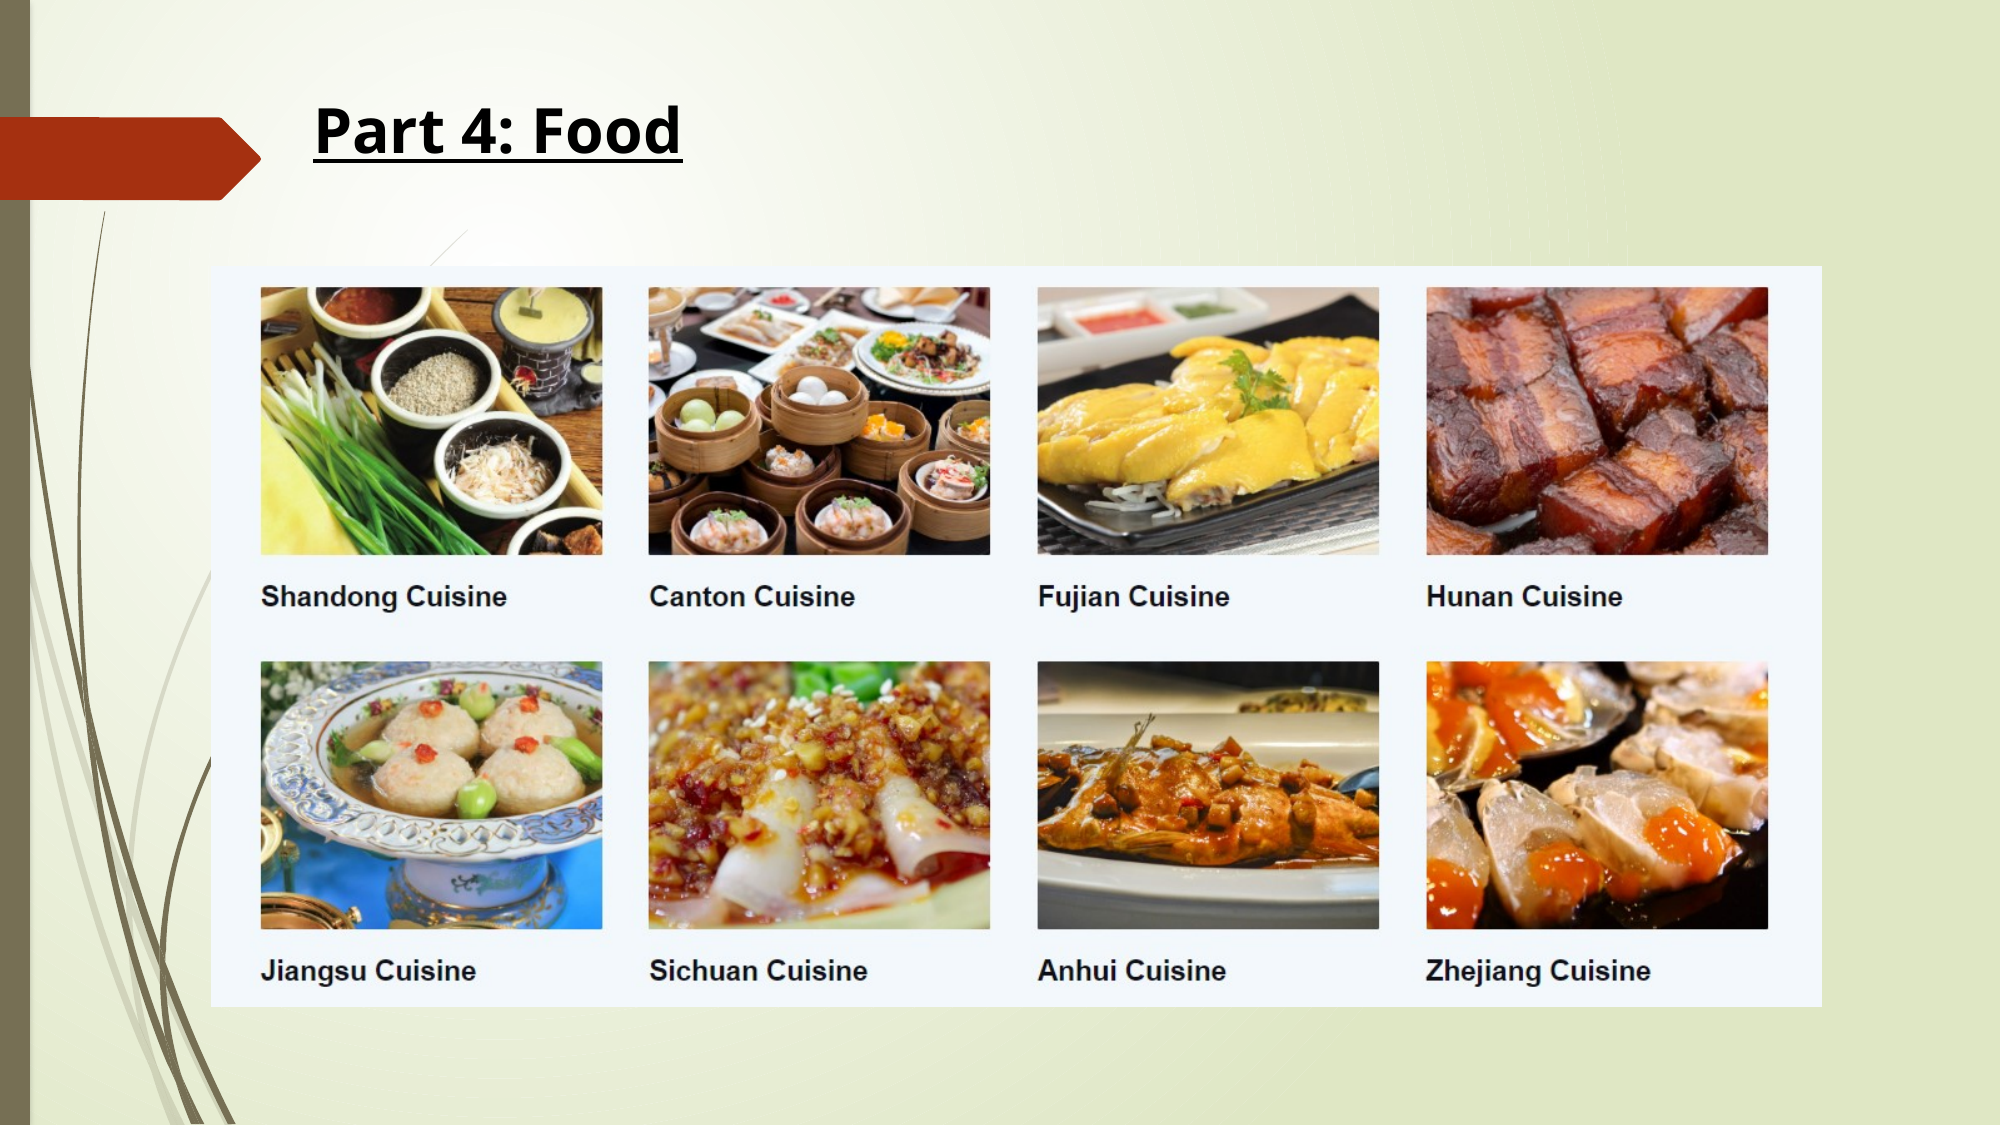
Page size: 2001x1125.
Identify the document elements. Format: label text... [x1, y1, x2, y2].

picture [211, 266, 1822, 1007]
text_box Part 4: Food [298, 84, 1405, 174]
